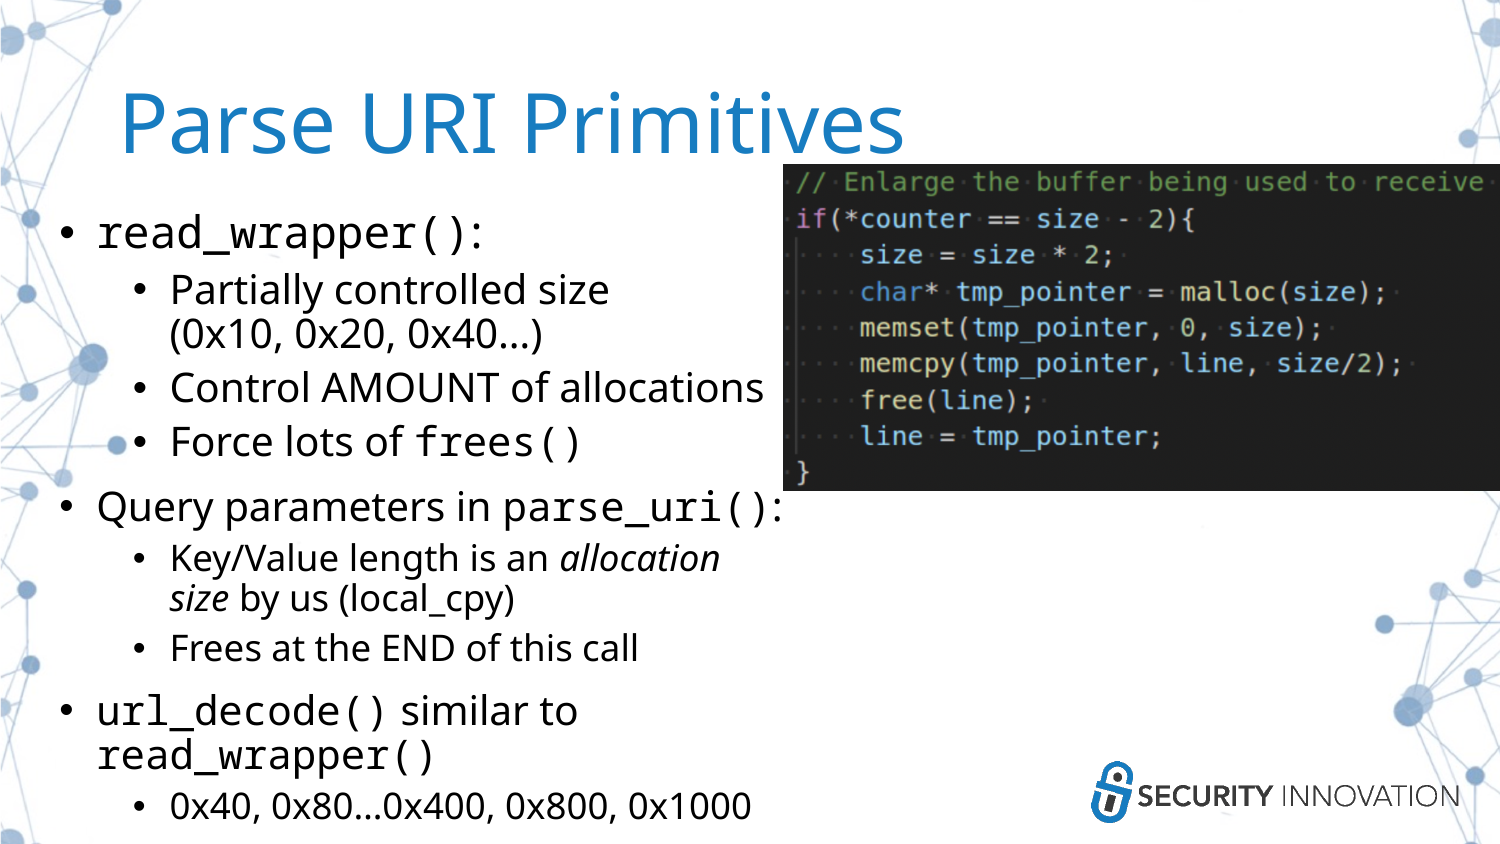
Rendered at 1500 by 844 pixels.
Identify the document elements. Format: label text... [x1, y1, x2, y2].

list read_wrapper(): Partially controlled size (0x10, 0x20, 0x40…) Control AMOUNT of allocations Force lots of frees() Query parameters in parse_uri(): Key/Value length is an allocation size by us (local_cpy) Frees at the END of this call url_decode() similar to read_wrapper() 0x40, 0x80…0x400, 0x800, 0x1000 [44, 202, 801, 844]
title Parse URI Primitives [103, 44, 1397, 202]
picture [783, 1, 1500, 844]
picture [1, 1, 333, 844]
